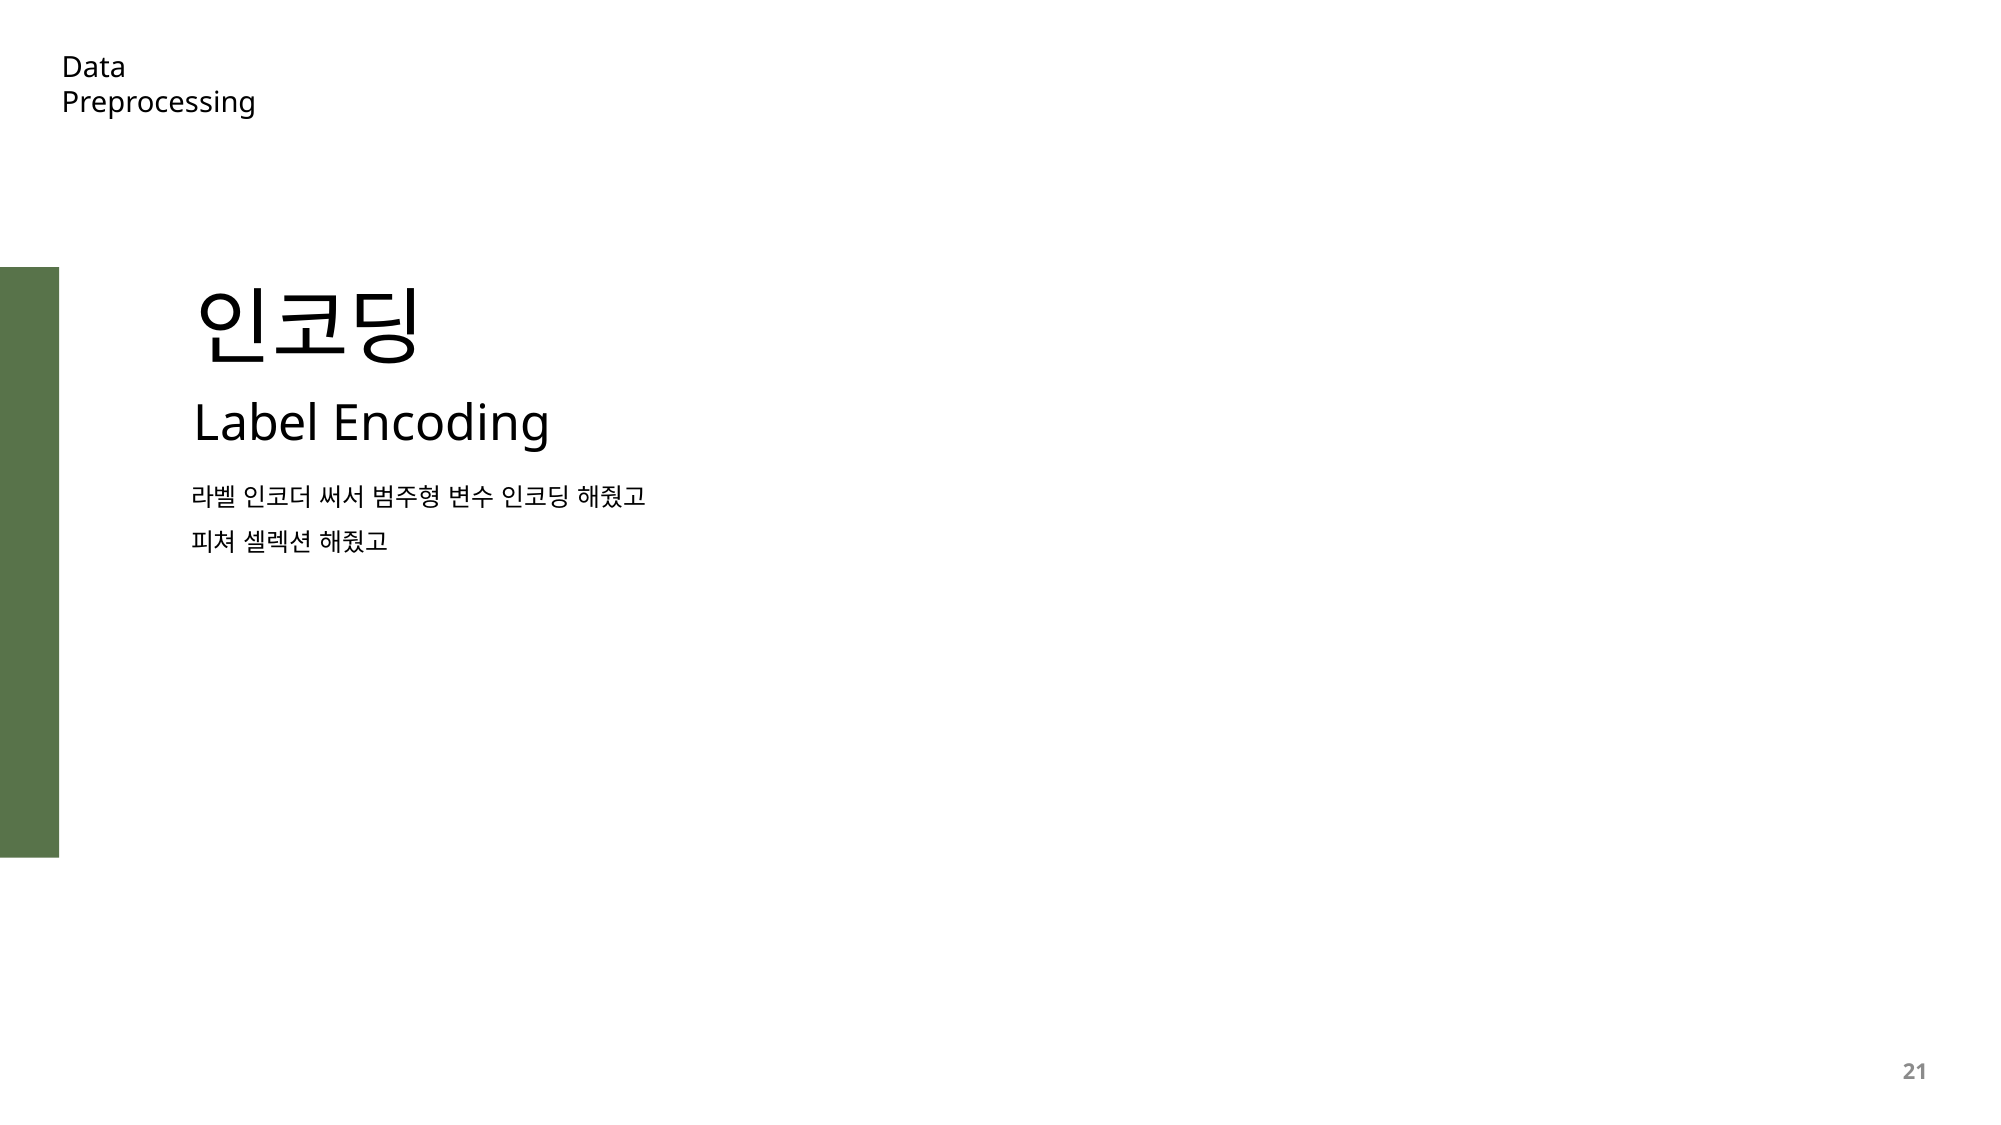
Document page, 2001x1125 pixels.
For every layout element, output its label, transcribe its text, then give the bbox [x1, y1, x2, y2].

text_box Label Encoding [179, 383, 567, 458]
text_box Data Preprocessing [46, 40, 272, 126]
text_box [0, 266, 60, 859]
slide_number 21 [1492, 1042, 1943, 1103]
text_box 인코딩 [181, 267, 440, 382]
text_box 라벨 인코더 써서 범주형 변수 인코딩 해줬고 피쳐 셀렉션 해줬고 [176, 459, 662, 564]
